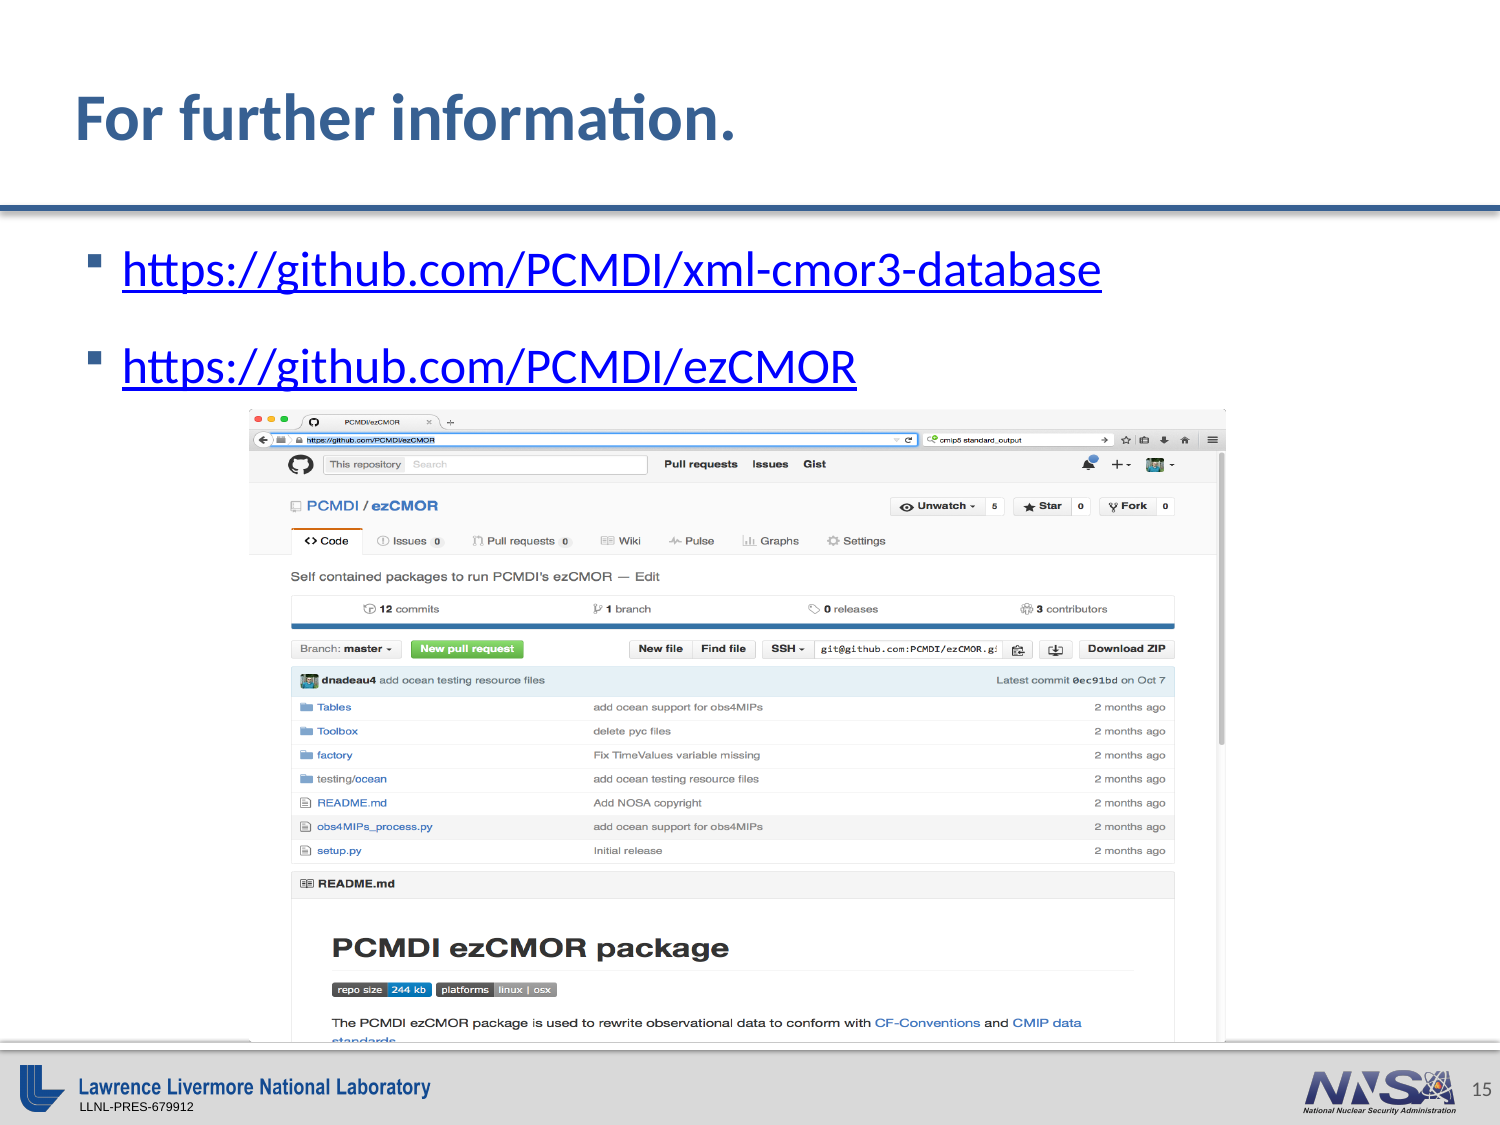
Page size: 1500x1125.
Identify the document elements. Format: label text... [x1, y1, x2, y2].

list https://github.com/PCMDI/xml-cmor3-database https://github.com/PCMDI/ezCMOR [75, 236, 1425, 1042]
title For further information. [75, 36, 1425, 202]
picture [249, 409, 1226, 1042]
picture [20, 1065, 469, 1112]
picture [1296, 1057, 1463, 1122]
